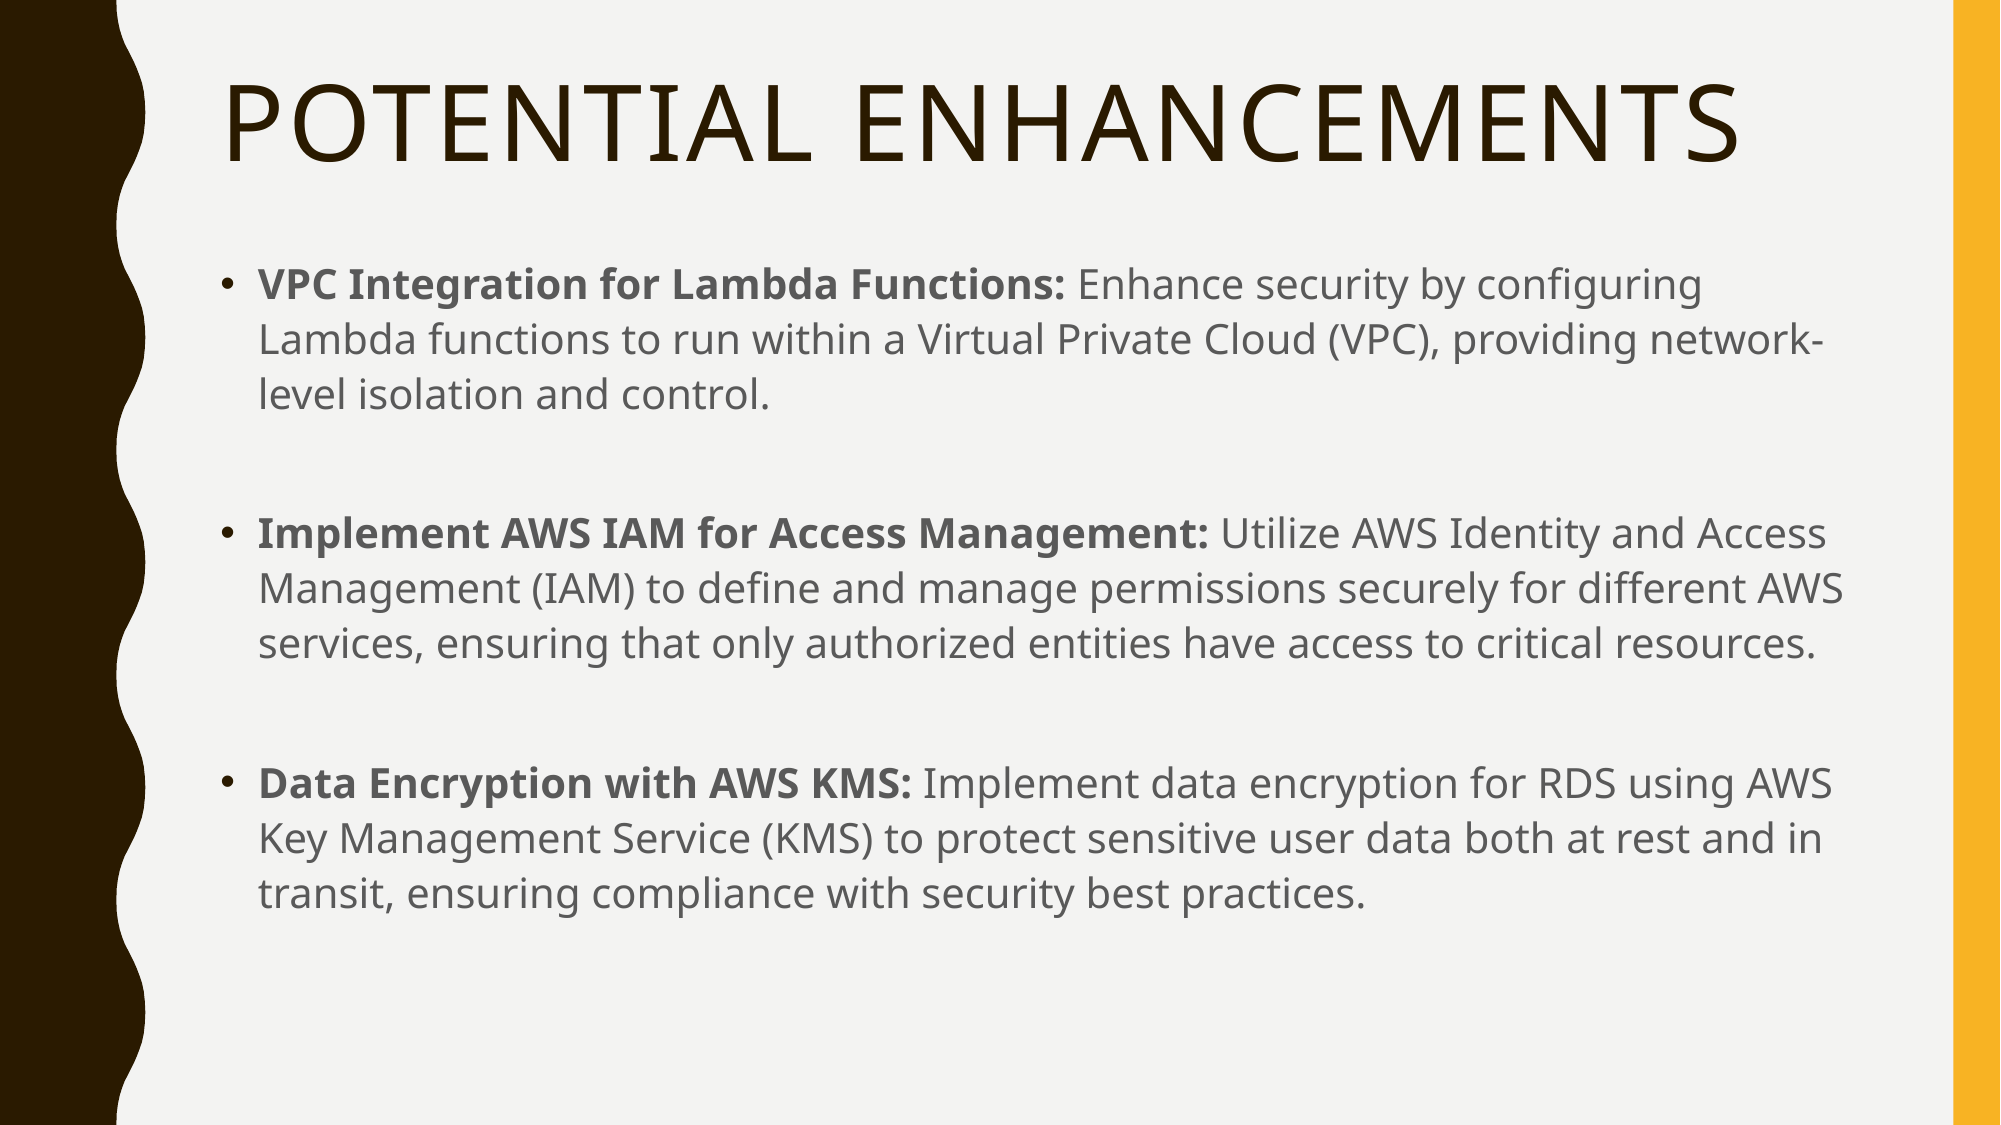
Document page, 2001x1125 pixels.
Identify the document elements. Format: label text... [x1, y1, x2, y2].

title Potential enhancements [205, 62, 1875, 245]
list VPC Integration for Lambda Functions: Enhance security by configuring Lambda functions to run within a Virtual Private Cloud (VPC), providing network-level isolation and control. Implement AWS IAM for Access Management: Utilize AWS Identity and Access Management (IAM) to define and manage permissions securely for different AWS services, ensuring that only authorized entities have access to critical resources. Data Encryption with AWS KMS: Implement data encryption for RDS using AWS Key Management Service (KMS) to protect sensitive user data both at rest and in transit, ensuring compliance with security best practices. [205, 245, 1875, 1008]
